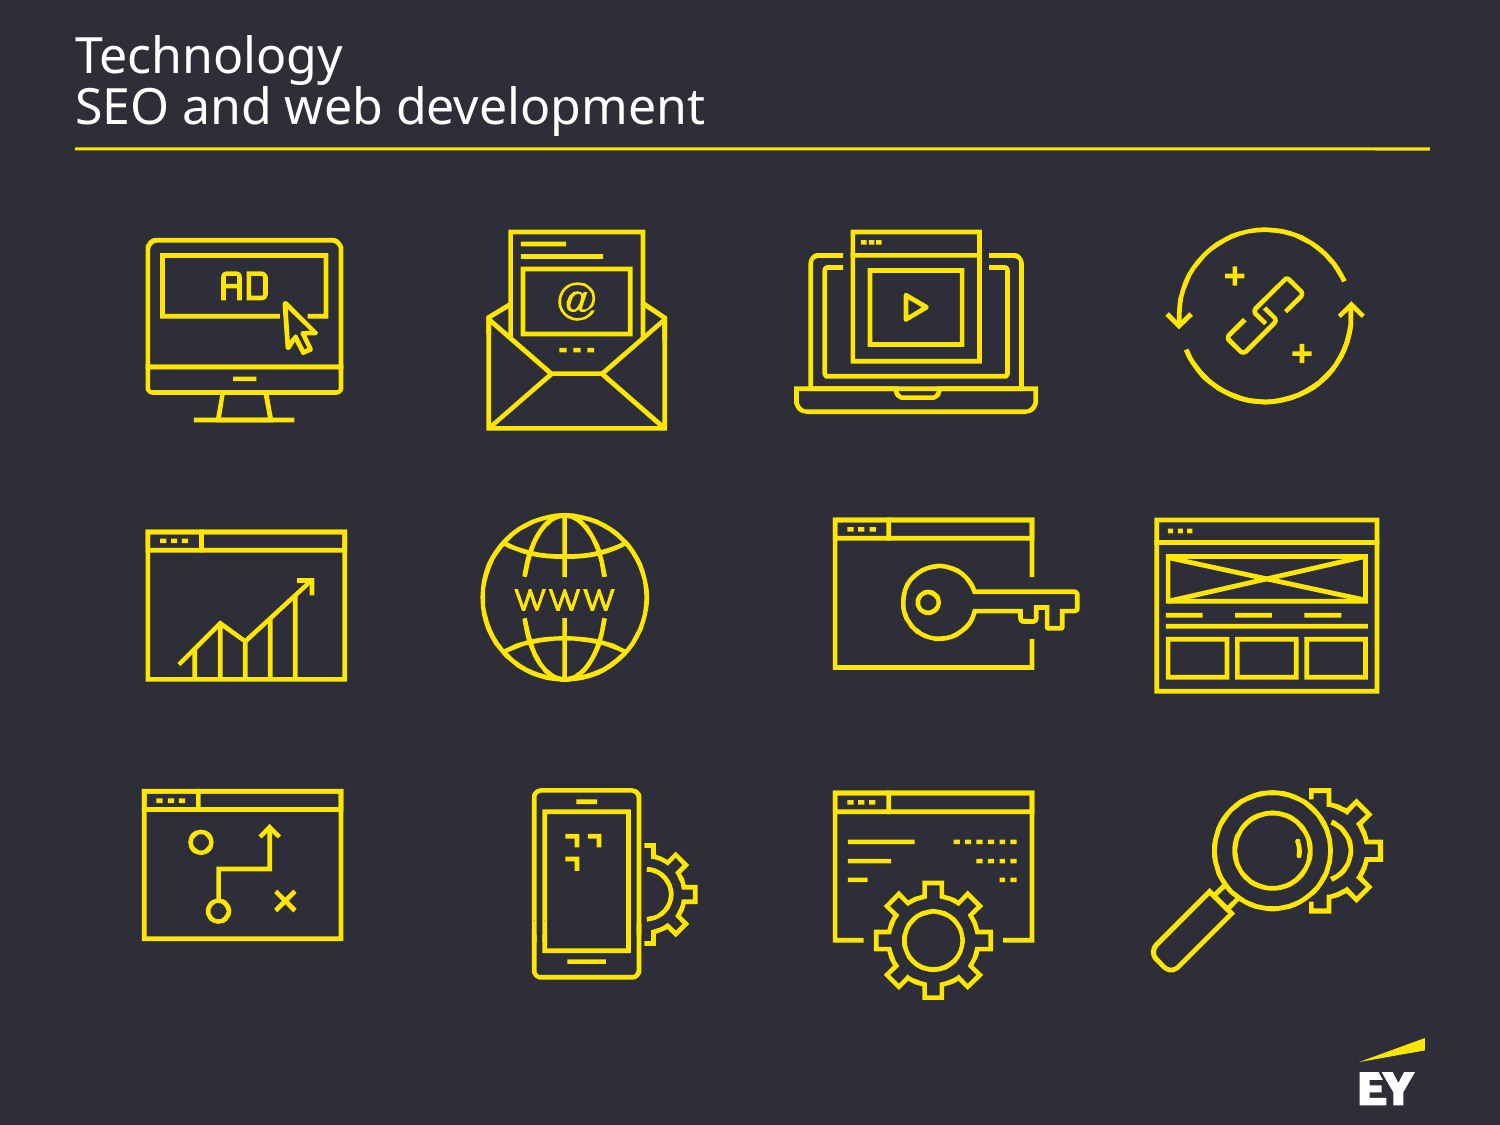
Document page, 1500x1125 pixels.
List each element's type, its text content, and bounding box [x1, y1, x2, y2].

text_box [486, 229, 668, 431]
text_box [141, 788, 344, 942]
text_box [145, 529, 348, 682]
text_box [531, 787, 698, 980]
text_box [1154, 517, 1380, 694]
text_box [832, 517, 1080, 671]
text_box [480, 512, 650, 682]
title Technology SEO and web development [75, 33, 1425, 131]
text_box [145, 237, 344, 423]
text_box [832, 790, 1035, 1001]
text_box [793, 229, 1039, 415]
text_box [1165, 227, 1366, 405]
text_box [1150, 787, 1384, 973]
